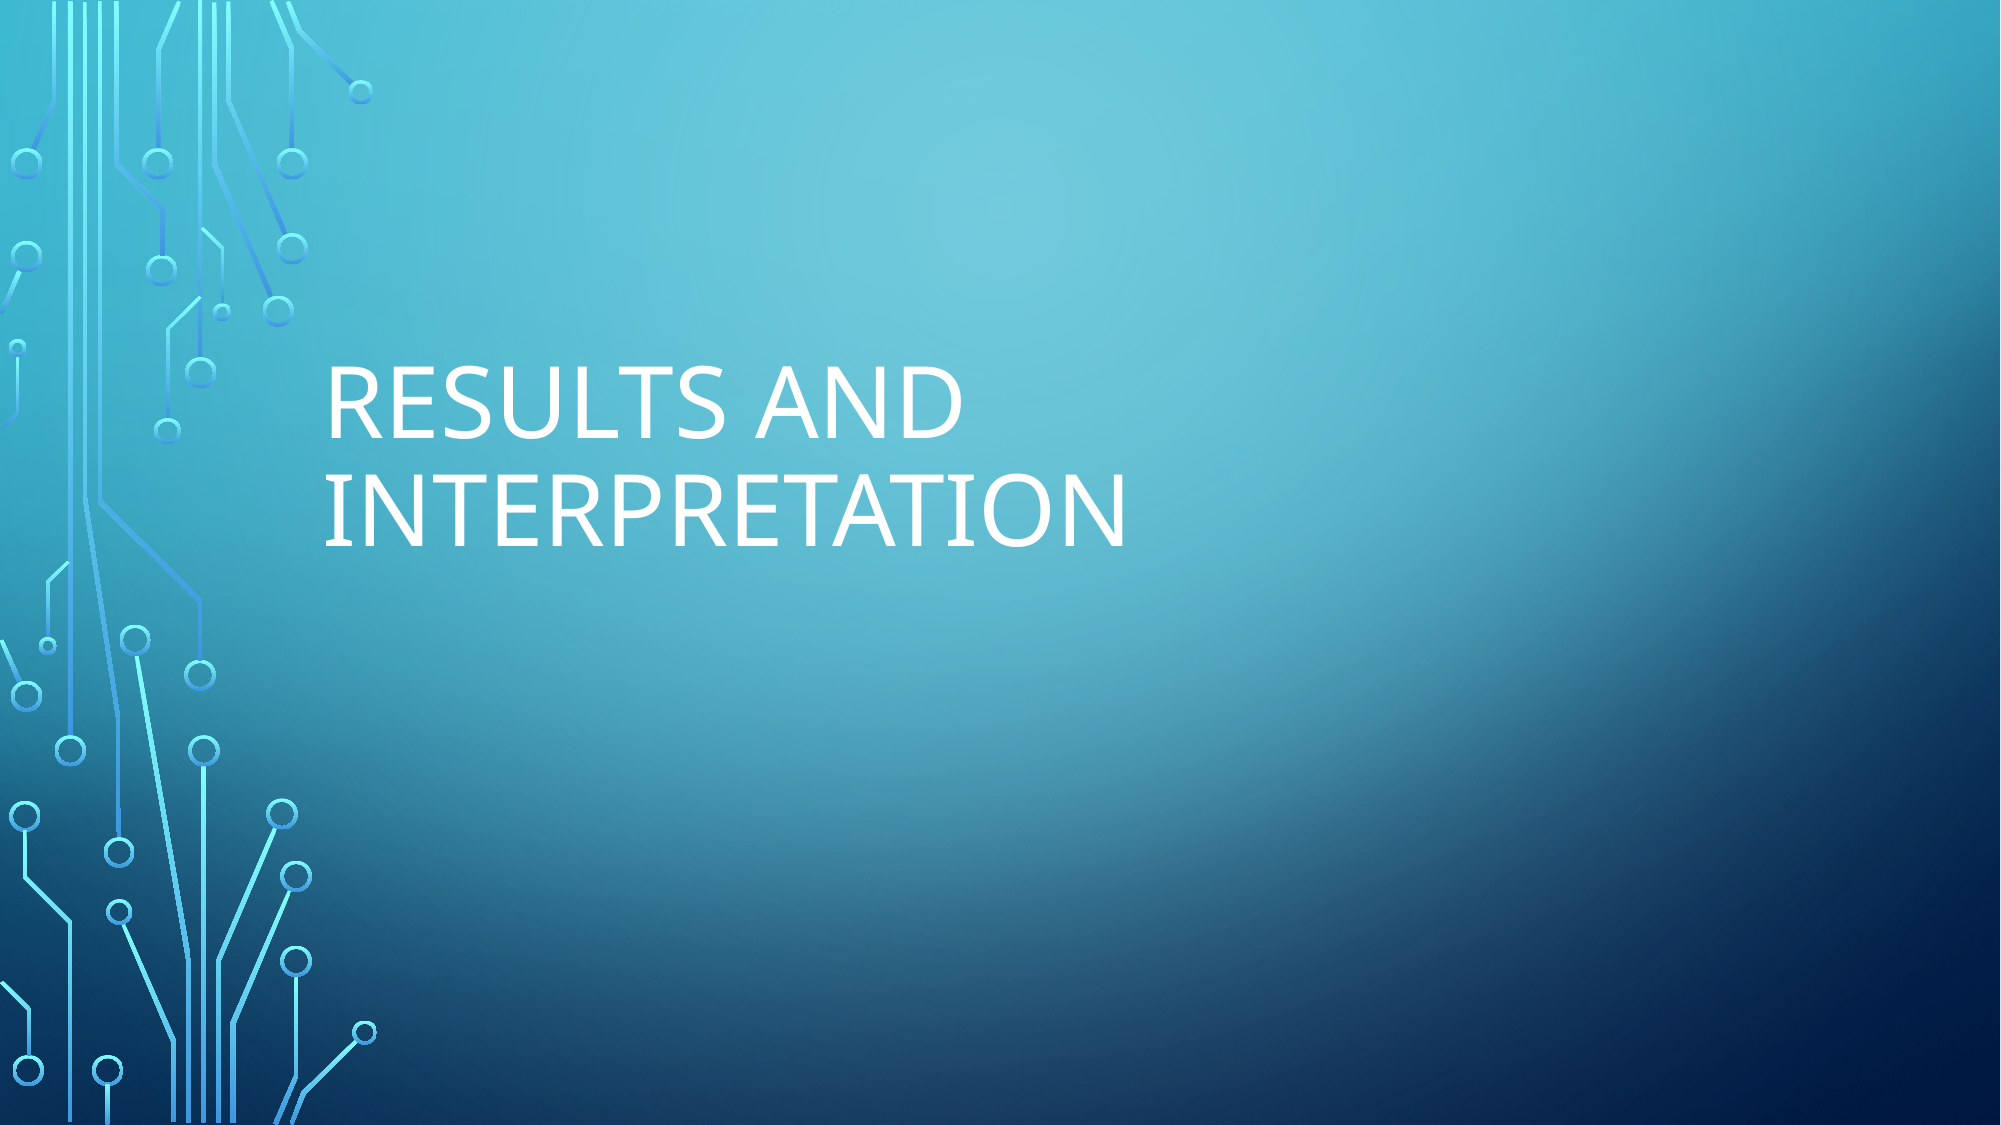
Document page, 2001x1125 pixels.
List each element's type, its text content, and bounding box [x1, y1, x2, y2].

title Results and interpretation [307, 184, 1750, 576]
